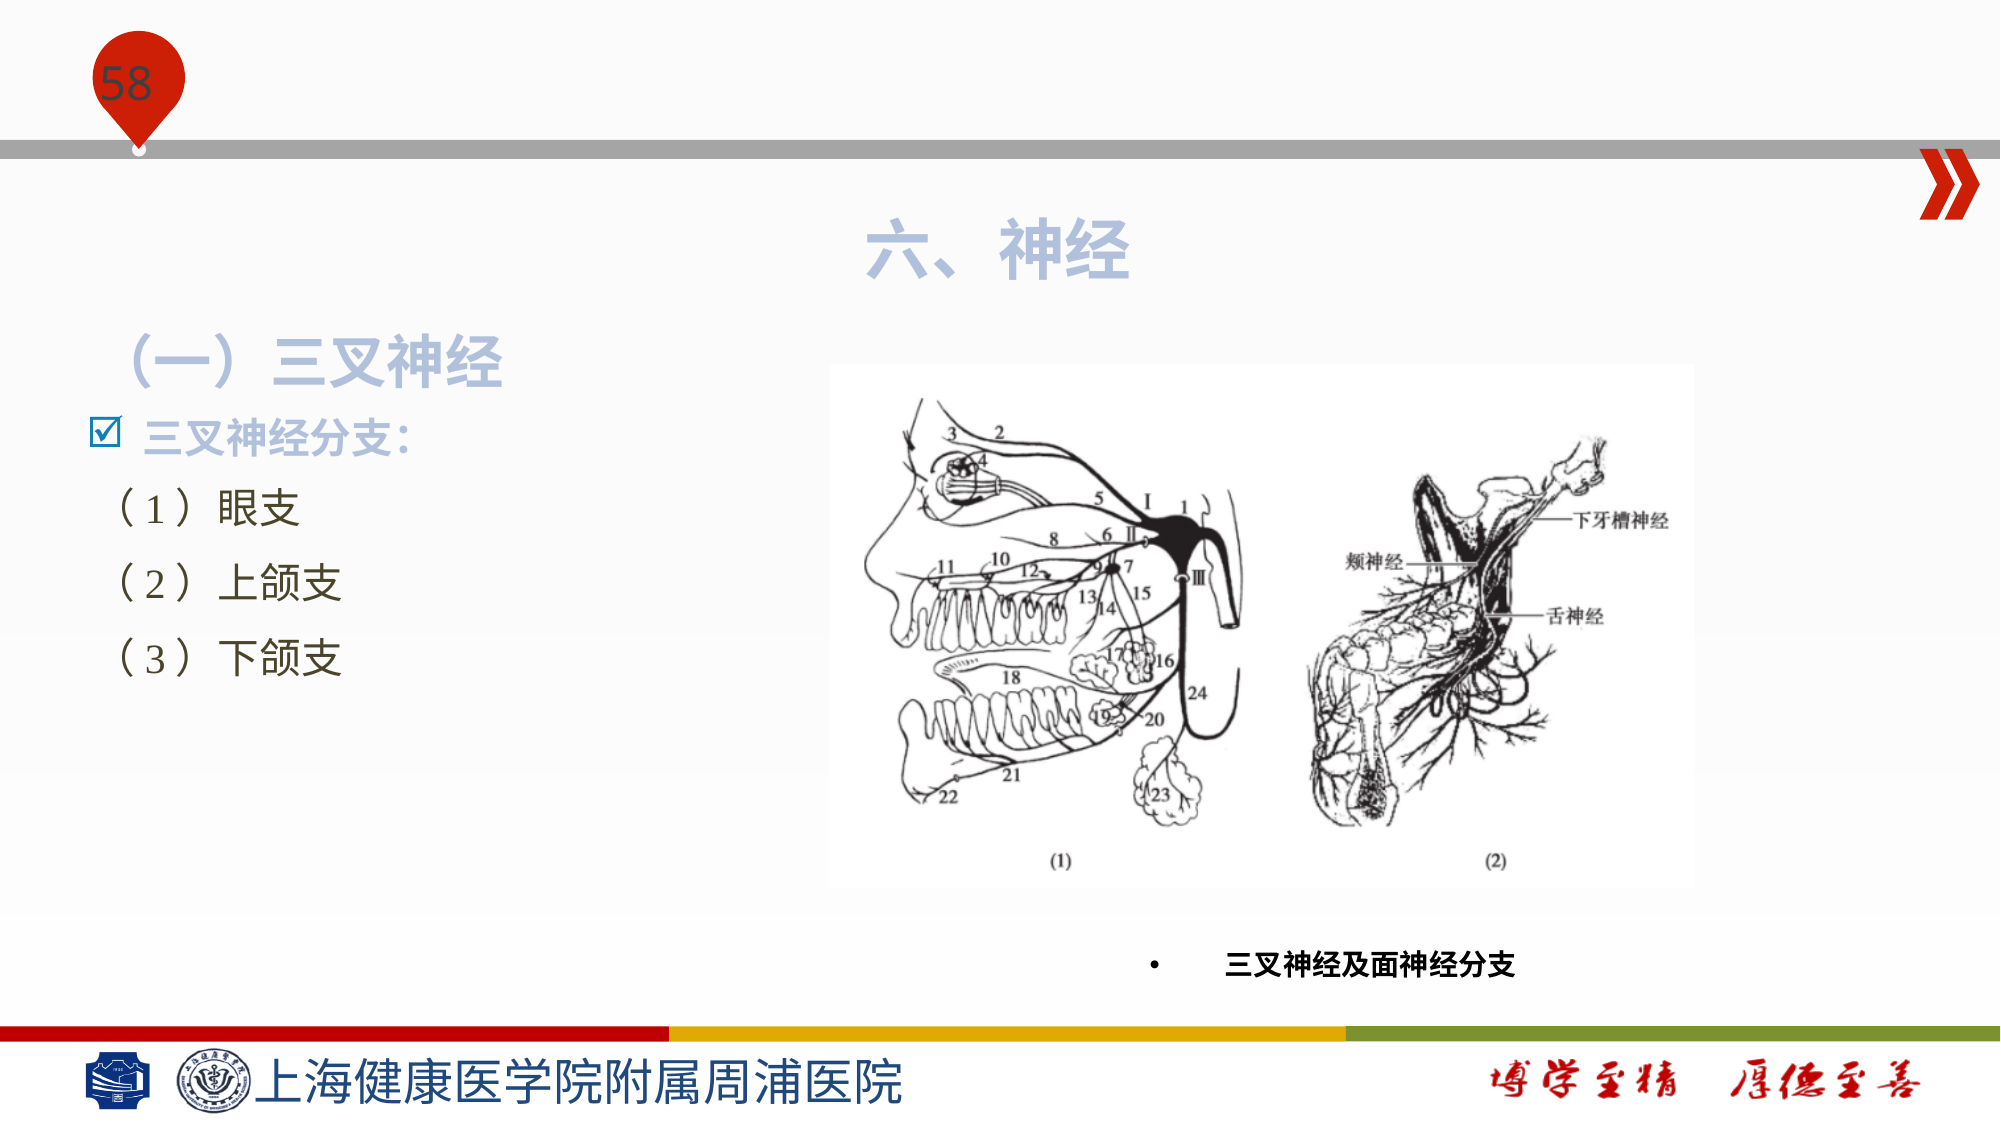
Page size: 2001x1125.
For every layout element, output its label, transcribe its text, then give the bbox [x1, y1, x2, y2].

text_box （一）三叉神经 [80, 282, 519, 378]
list 三叉神经及面神经分支 [1134, 919, 2000, 992]
picture [1458, 1043, 1955, 1124]
text_box 三叉神经分支： [78, 378, 823, 450]
text_box （1）眼支 （2）上颌支 （3）下颌支 [78, 450, 823, 690]
picture [70, 1042, 260, 1121]
text_box 六、神经 [850, 160, 1147, 296]
picture [829, 364, 1695, 888]
